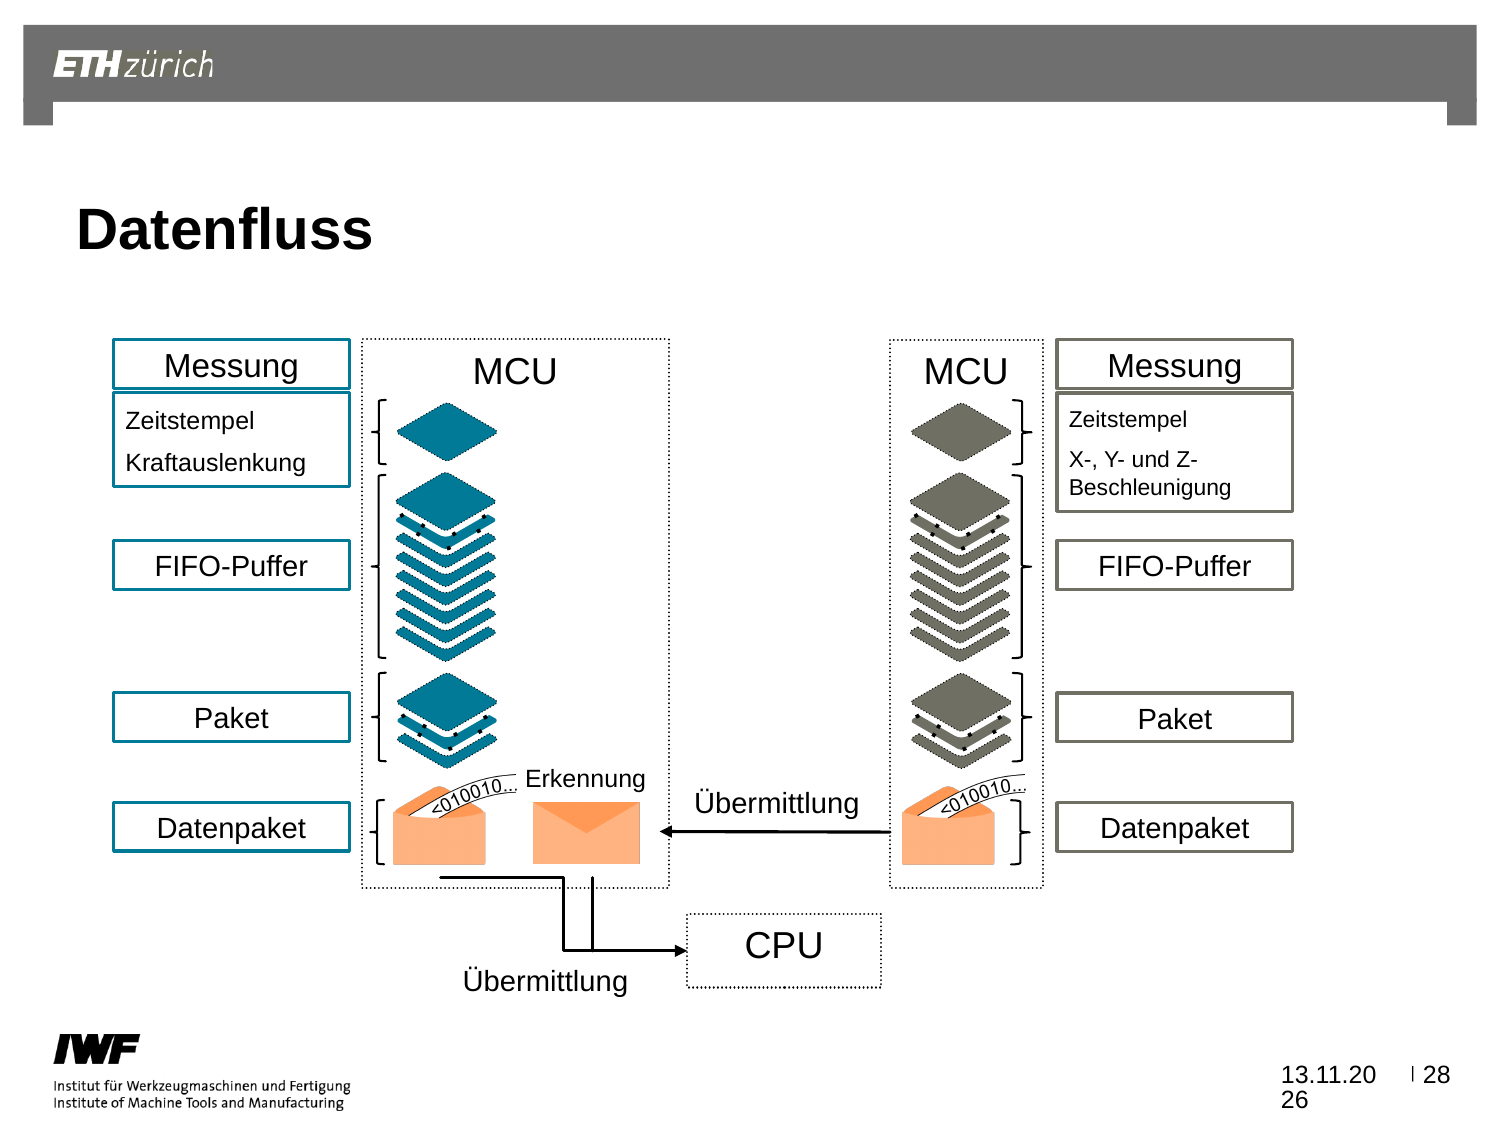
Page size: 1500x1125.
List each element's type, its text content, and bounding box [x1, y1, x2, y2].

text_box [889, 339, 1294, 889]
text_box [440, 877, 688, 951]
text_box Übermittlung [438, 956, 652, 1006]
title Datenfluss [53, 101, 1447, 262]
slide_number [1280, 1034, 1382, 1112]
slide_number 28 [1415, 1034, 1459, 1112]
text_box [113, 339, 669, 889]
text_box Übermittlung [674, 776, 884, 829]
text_box CPU [685, 912, 883, 990]
picture [53, 1034, 352, 1111]
